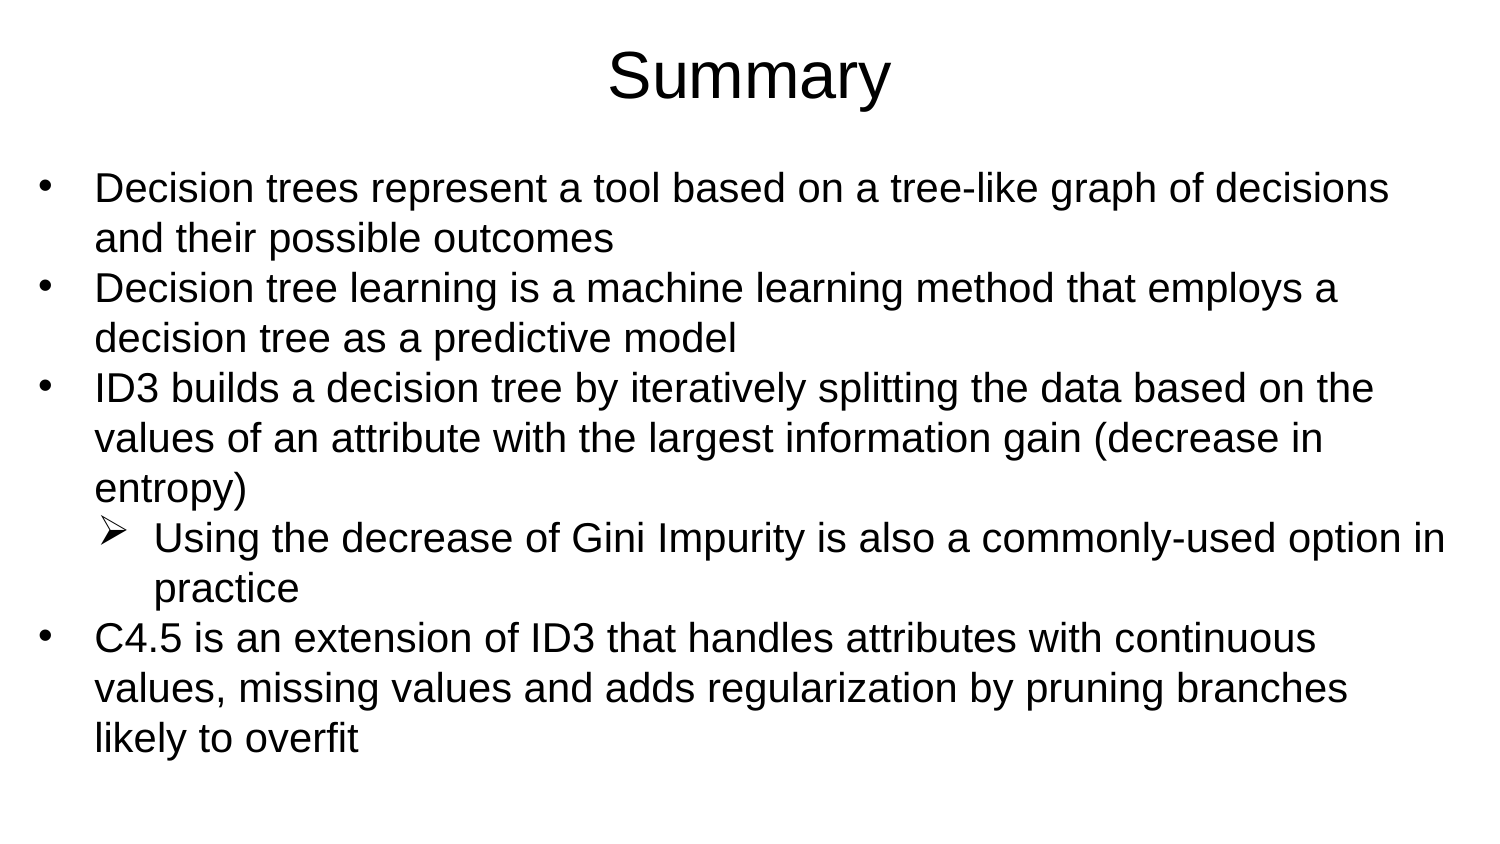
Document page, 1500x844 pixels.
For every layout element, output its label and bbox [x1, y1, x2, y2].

text_box [29, 16, 1472, 133]
text_box [23, 145, 1466, 813]
